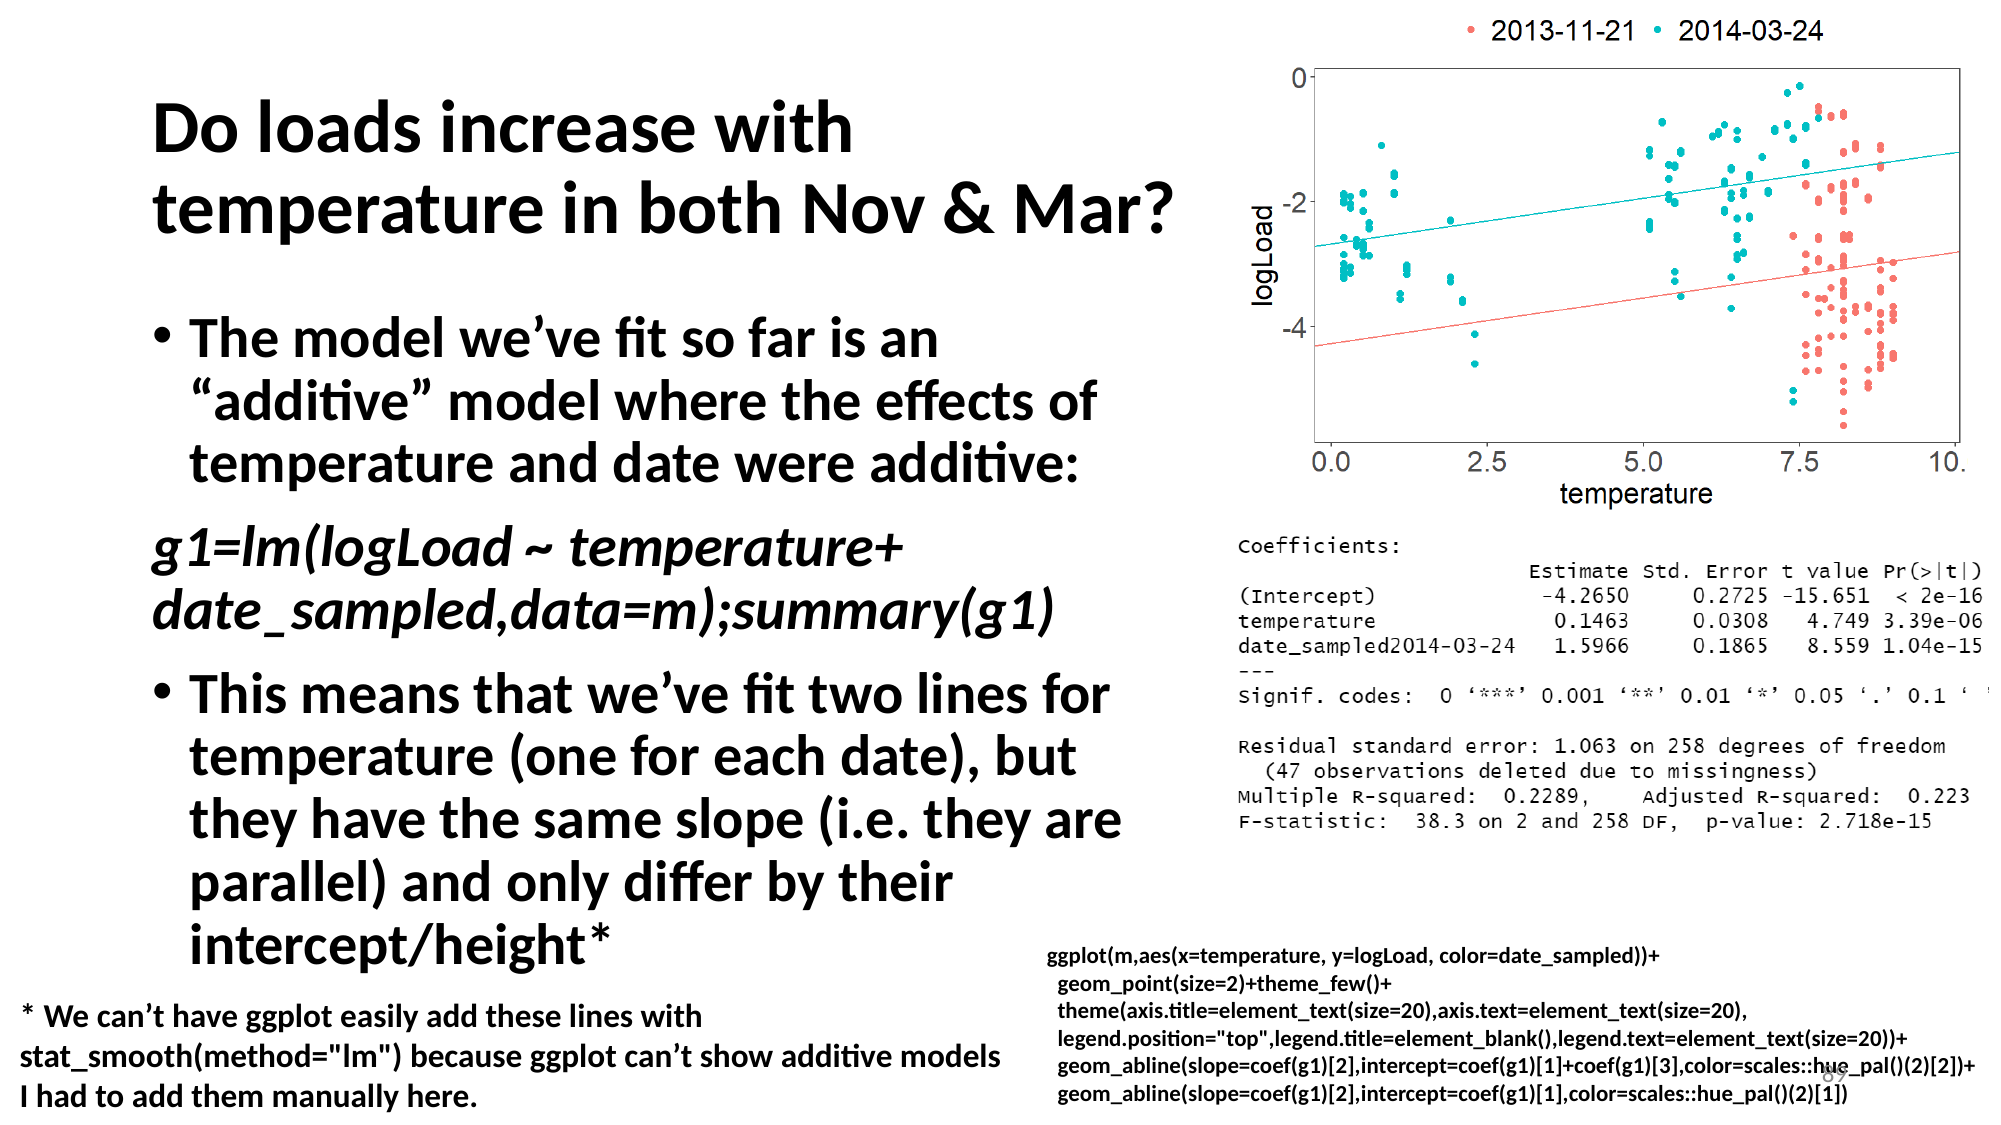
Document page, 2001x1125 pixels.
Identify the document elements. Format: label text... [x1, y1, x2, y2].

text_box ggplot(m,aes(x=temperature, y=logLoad, color=date_sampled))+ geom_point(size=2)+theme_few()+ theme(axis.title=element_text(size=20),axis.text=element_text(size=20), legend.position="top",legend.title=element_blank(),legend.text=element_text(size=20))+ geom_abline(slope=coef(g1)[2],intercept=coef(g1)[1]+coef(g1)[3],color=scales::hue_pal()(2)[2])+ geom_abline(slope=coef(g1)[2],intercept=coef(g1)[1],color=scales::hue_pal()(2)[1]) [1031, 933, 1998, 1114]
title Do loads increase with temperature in both Nov & Mar? [137, 59, 1231, 278]
list The model we’ve fit so far is an “additive” model where the effects of temperature and date were additive: g1=lm(logLoad ~ temperature+ date_sampled,data=m);summary(g1) This means that we’ve fit two lines for temperature (one for each date), but they have the same slope (i.e. they are parallel) and only differ by their intercept/height* [137, 299, 1187, 987]
text_box * We can’t have ggplot easily add these lines with stat_smooth(method="lm") because ggplot can’t show additive models I had to add them manually here. [4, 987, 1054, 1122]
picture [1230, 528, 1989, 836]
slide_number ‹#› [1412, 1042, 1863, 1103]
picture [1242, 0, 1968, 518]
